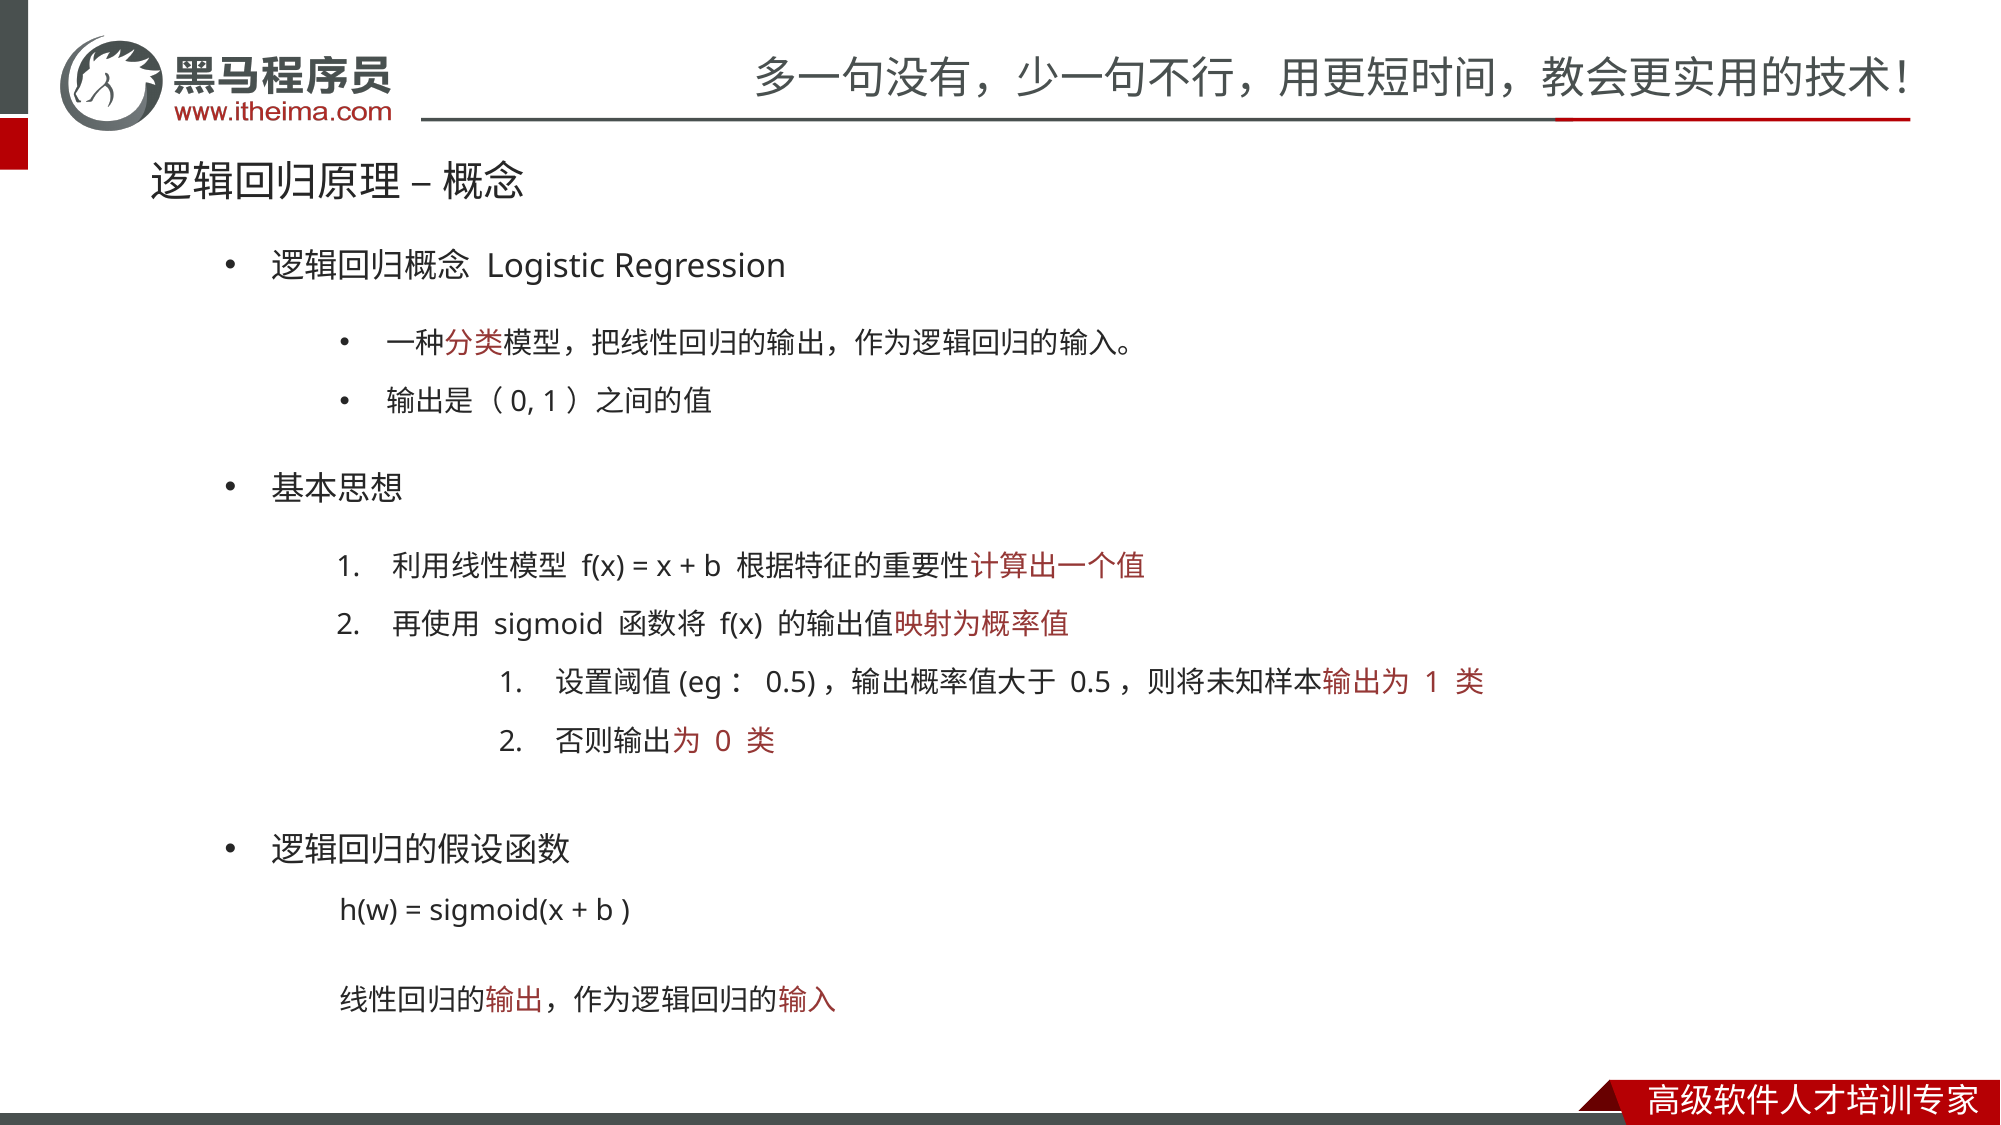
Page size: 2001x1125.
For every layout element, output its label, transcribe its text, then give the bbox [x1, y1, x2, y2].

text_box 逻辑回归概念 Logistic Regression [209, 217, 869, 300]
text_box 线性回归的输出，作为逻辑回归的输入 [324, 956, 889, 1039]
text_box 一种分类模型，把线性回归的输出，作为逻辑回归的输入。 输出是（0, 1）之间的值 [324, 299, 1256, 437]
text_box 逻辑回归的假设函数 [209, 800, 771, 883]
text_box 基本思想 [209, 439, 869, 522]
title 逻辑回归原理 – 概念 [116, 137, 1177, 223]
picture [14, 0, 453, 179]
